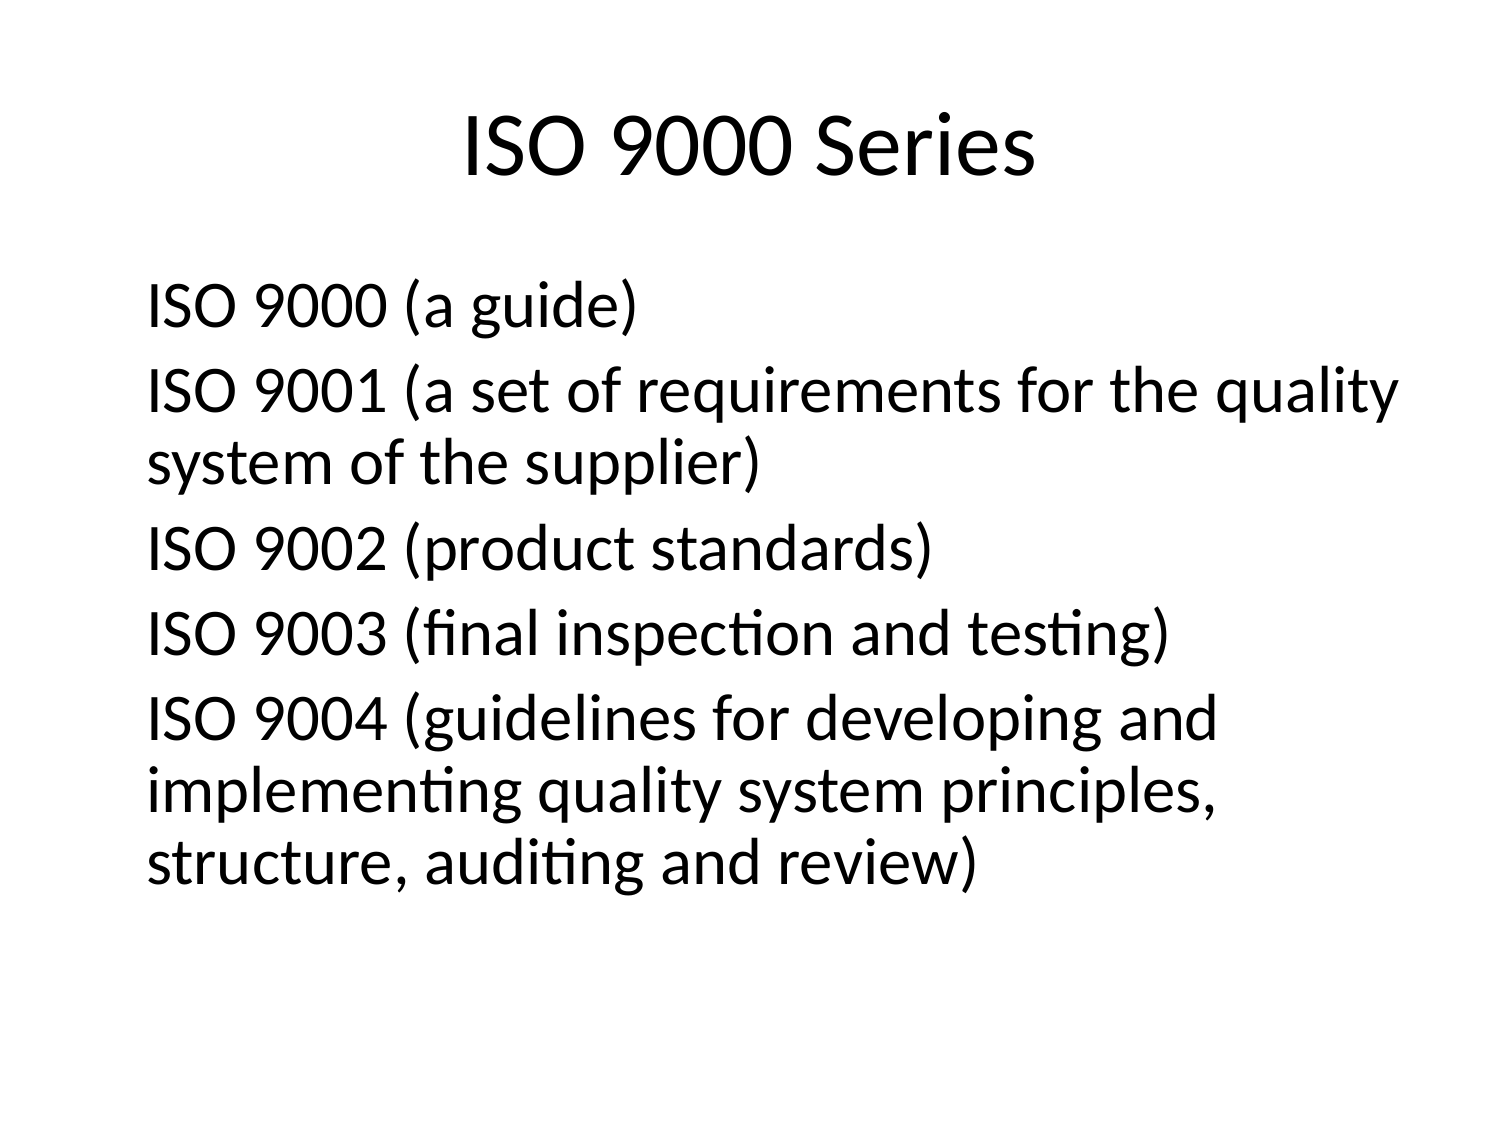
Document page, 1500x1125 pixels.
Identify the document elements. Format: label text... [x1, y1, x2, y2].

list ISO 9000 (a guide) ISO 9001 (a set of requirements for the quality system of the supplier) ISO 9002 (product standards) ISO 9003 (final inspection and testing) ISO 9004 (guidelines for developing and implementing quality system principles, structure, auditing and review) [75, 262, 1425, 1005]
title ISO 9000 Series [75, 45, 1425, 233]
